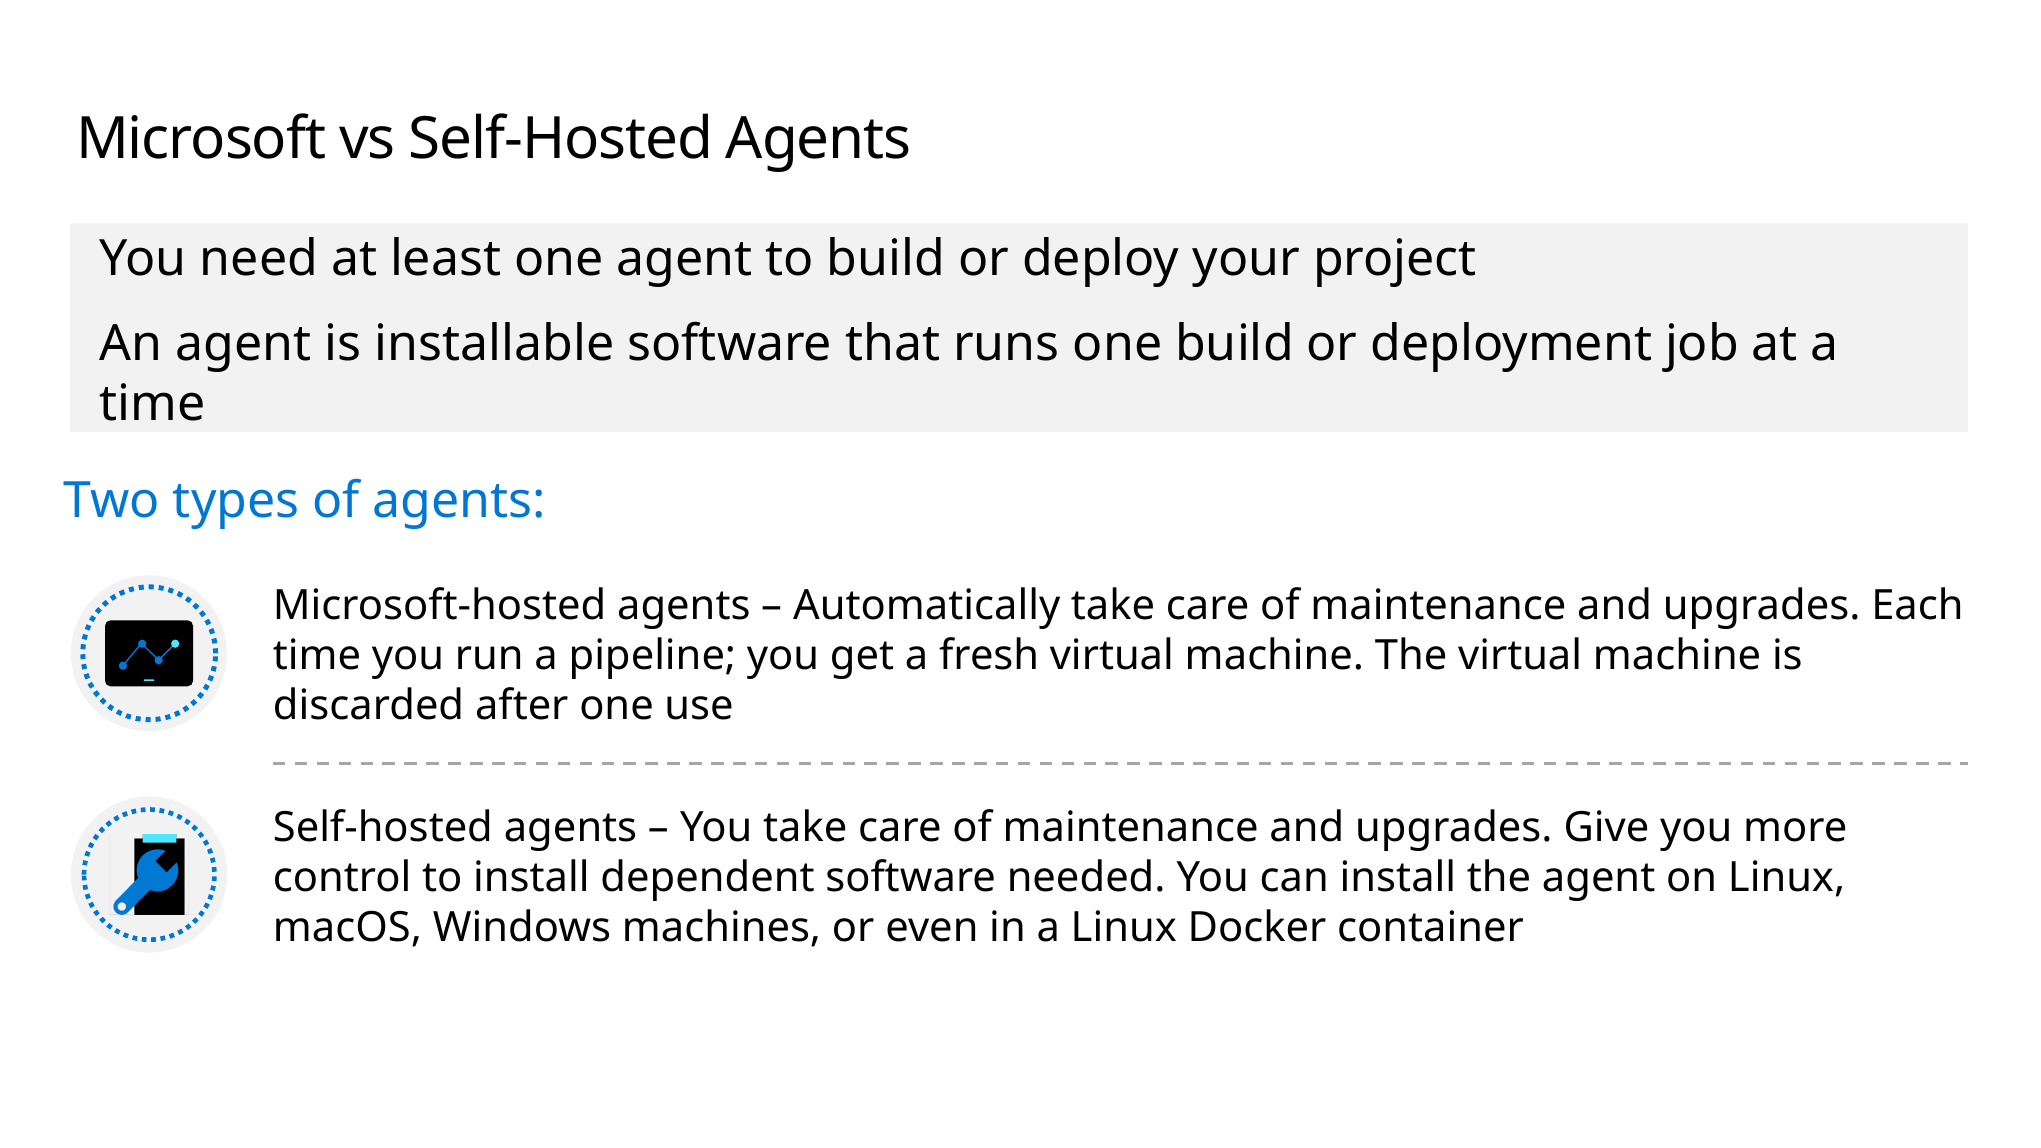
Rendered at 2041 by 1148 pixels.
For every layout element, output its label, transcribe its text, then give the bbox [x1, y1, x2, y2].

text_box Self-hosted agents – You take care of maintenance and upgrades. Give you more control to install dependent software needed. You can install the agent on Linux, macOS, Windows machines, or even in a Linux Docker container [272, 798, 1969, 950]
text_box Two types of agents: [63, 467, 547, 529]
picture [70, 795, 228, 953]
text_box You need at least one agent to build or deploy your project An agent is installable software that runs one build or deployment job at a time [69, 223, 1969, 433]
text_box Microsoft-hosted agents – Automatically take care of maintenance and upgrades. Each time you run a pipeline; you get a fresh virtual machine. The virtual machine is discarded after one use [272, 577, 1969, 729]
title Microsoft vs Self-Hosted Agents [76, 103, 1969, 172]
picture [70, 574, 227, 732]
